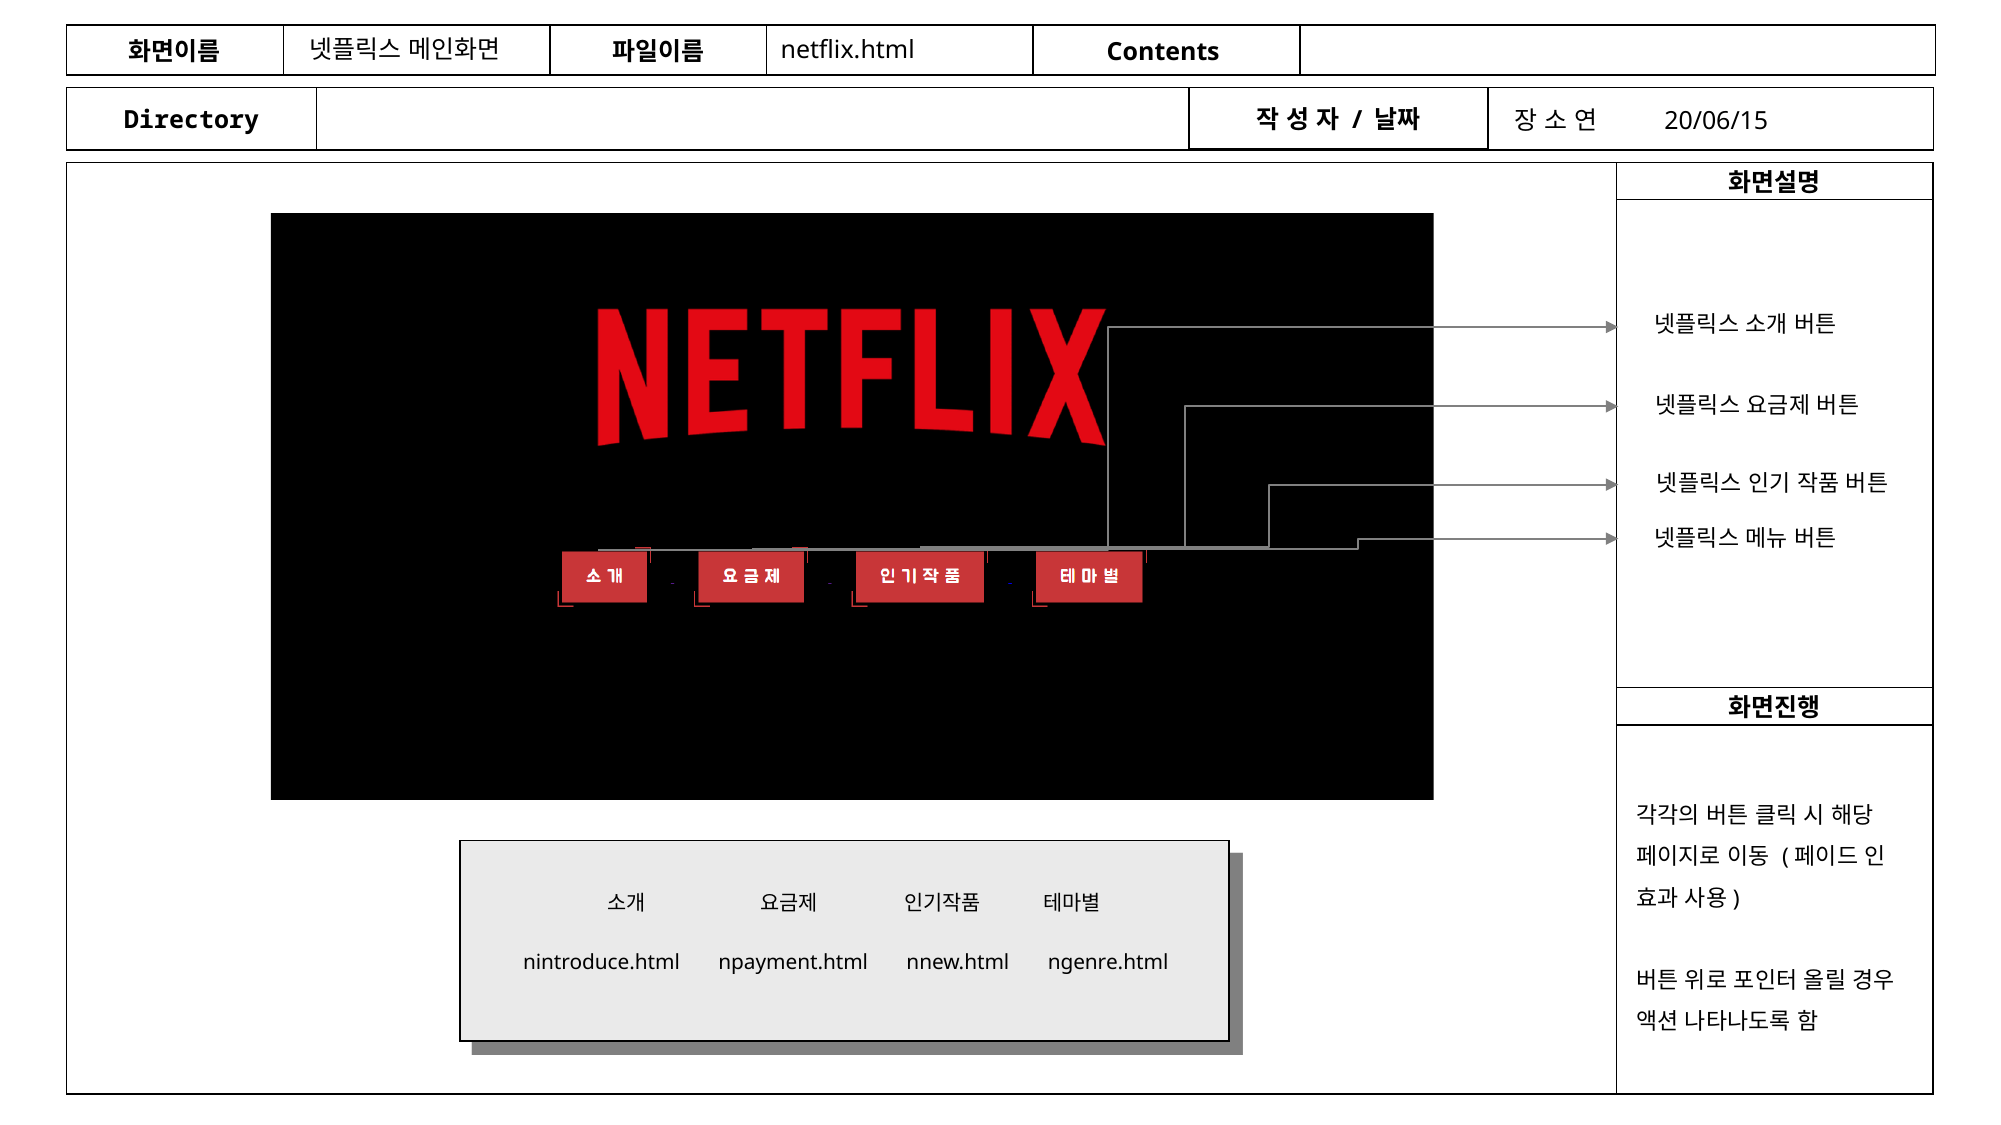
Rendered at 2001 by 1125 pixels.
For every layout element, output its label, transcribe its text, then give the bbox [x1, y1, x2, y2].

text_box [752, 406, 1619, 549]
text_box 넷플릭스 메인화면 [294, 26, 516, 72]
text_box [920, 484, 1619, 548]
text_box 넷플릭스 인기 작품 버튼 [1642, 461, 1904, 504]
text_box 넷플릭스 소개 버튼 [1639, 302, 1853, 345]
picture [270, 213, 1434, 800]
text_box 각각의 버튼 클릭 시 해당 페이지로 이동 (페이드 인 효과 사용) 버튼 위로 포인터 올릴 경우 액션 나타나도록 함 [1621, 779, 1931, 1042]
text_box 장 소 연 20/06/15 [1499, 97, 1784, 142]
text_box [459, 840, 1230, 1042]
text_box netflix.html [765, 26, 930, 72]
text_box 넷플릭스 요금제 버튼 [1640, 383, 1875, 426]
text_box 넷플릭스 메뉴 버튼 [1639, 516, 1853, 559]
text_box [1097, 538, 1619, 550]
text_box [597, 326, 1619, 551]
